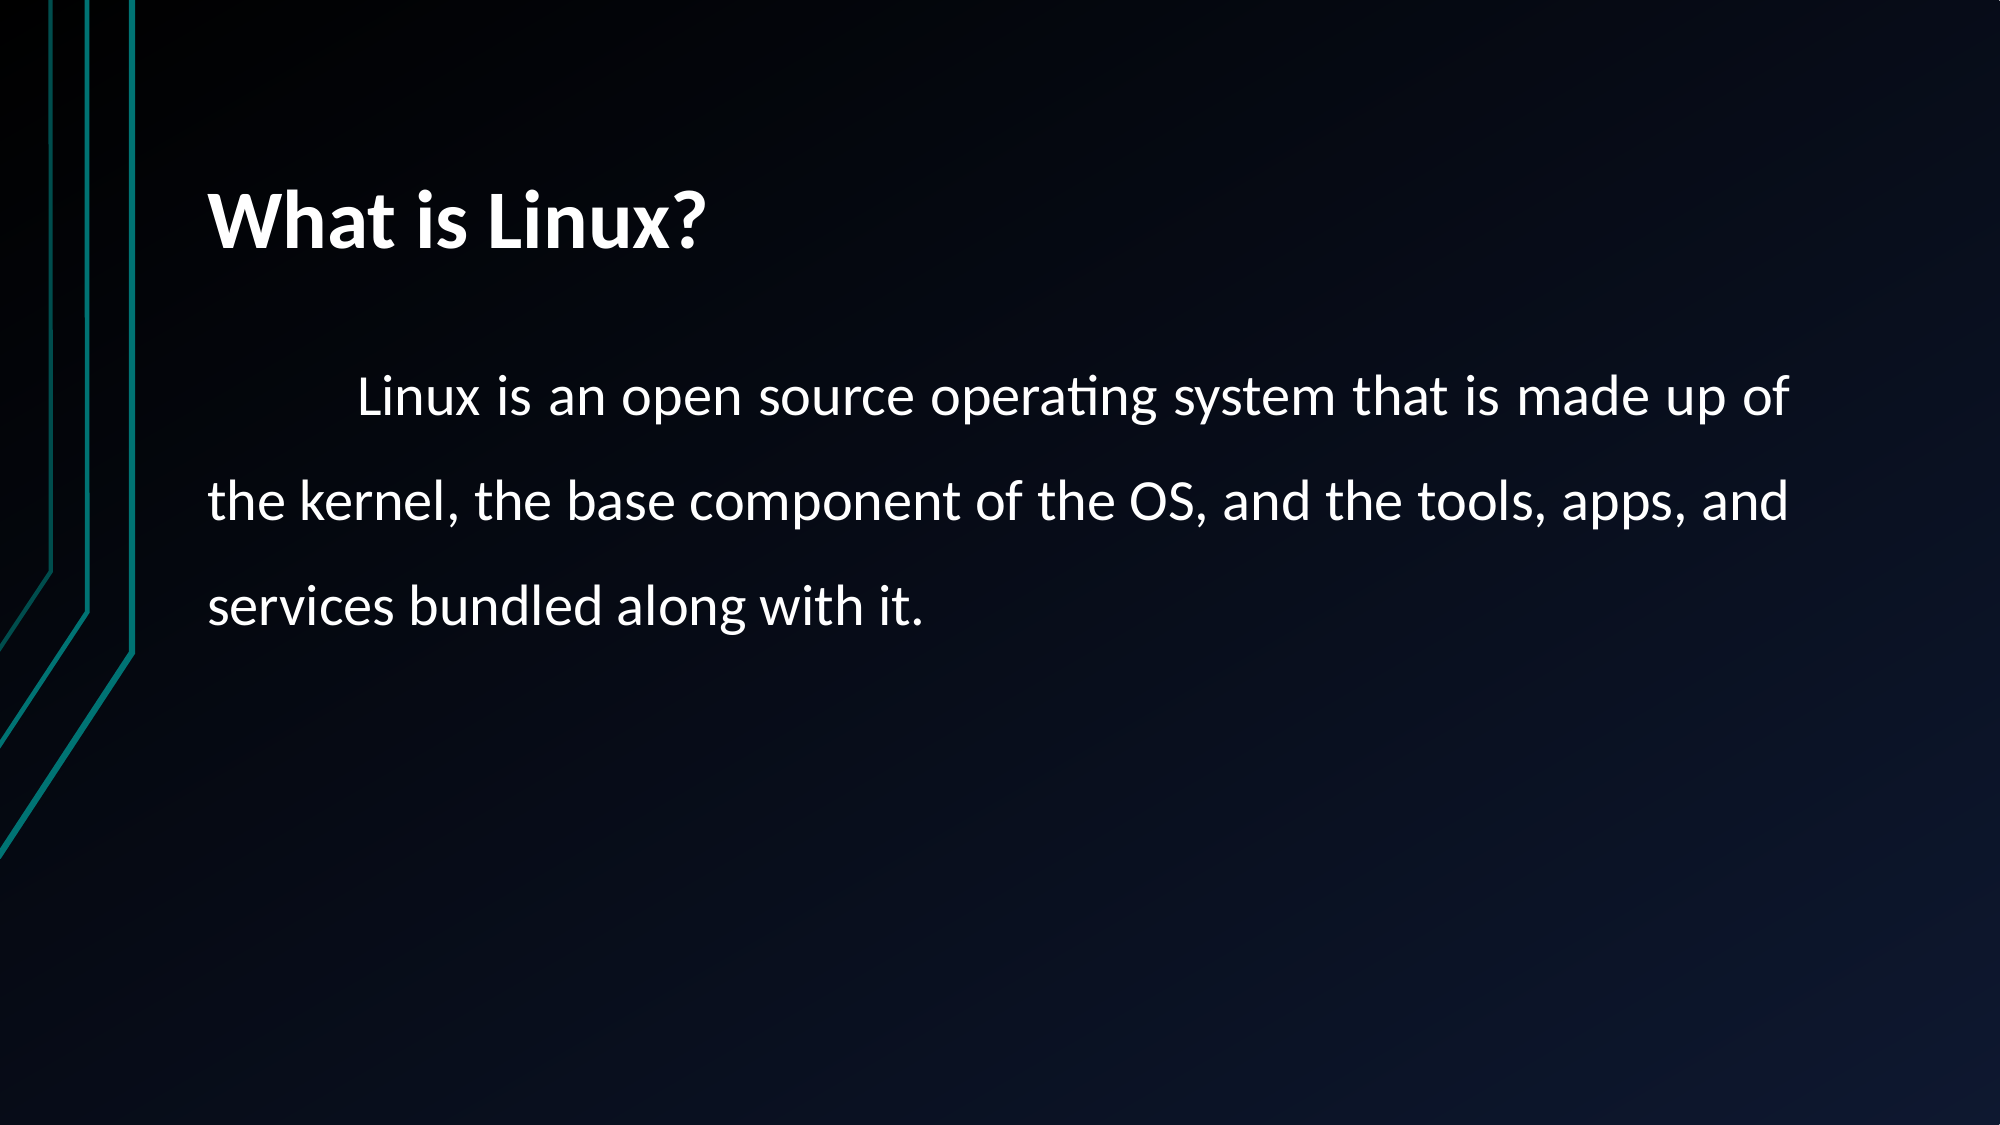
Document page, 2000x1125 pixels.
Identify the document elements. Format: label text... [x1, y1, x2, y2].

list Linux is an open source operating system that is made up of the kernel, the base component of the OS, and the tools, apps, and services bundled along with it. [187, 312, 1812, 1082]
title What is Linux? [187, 33, 1812, 277]
